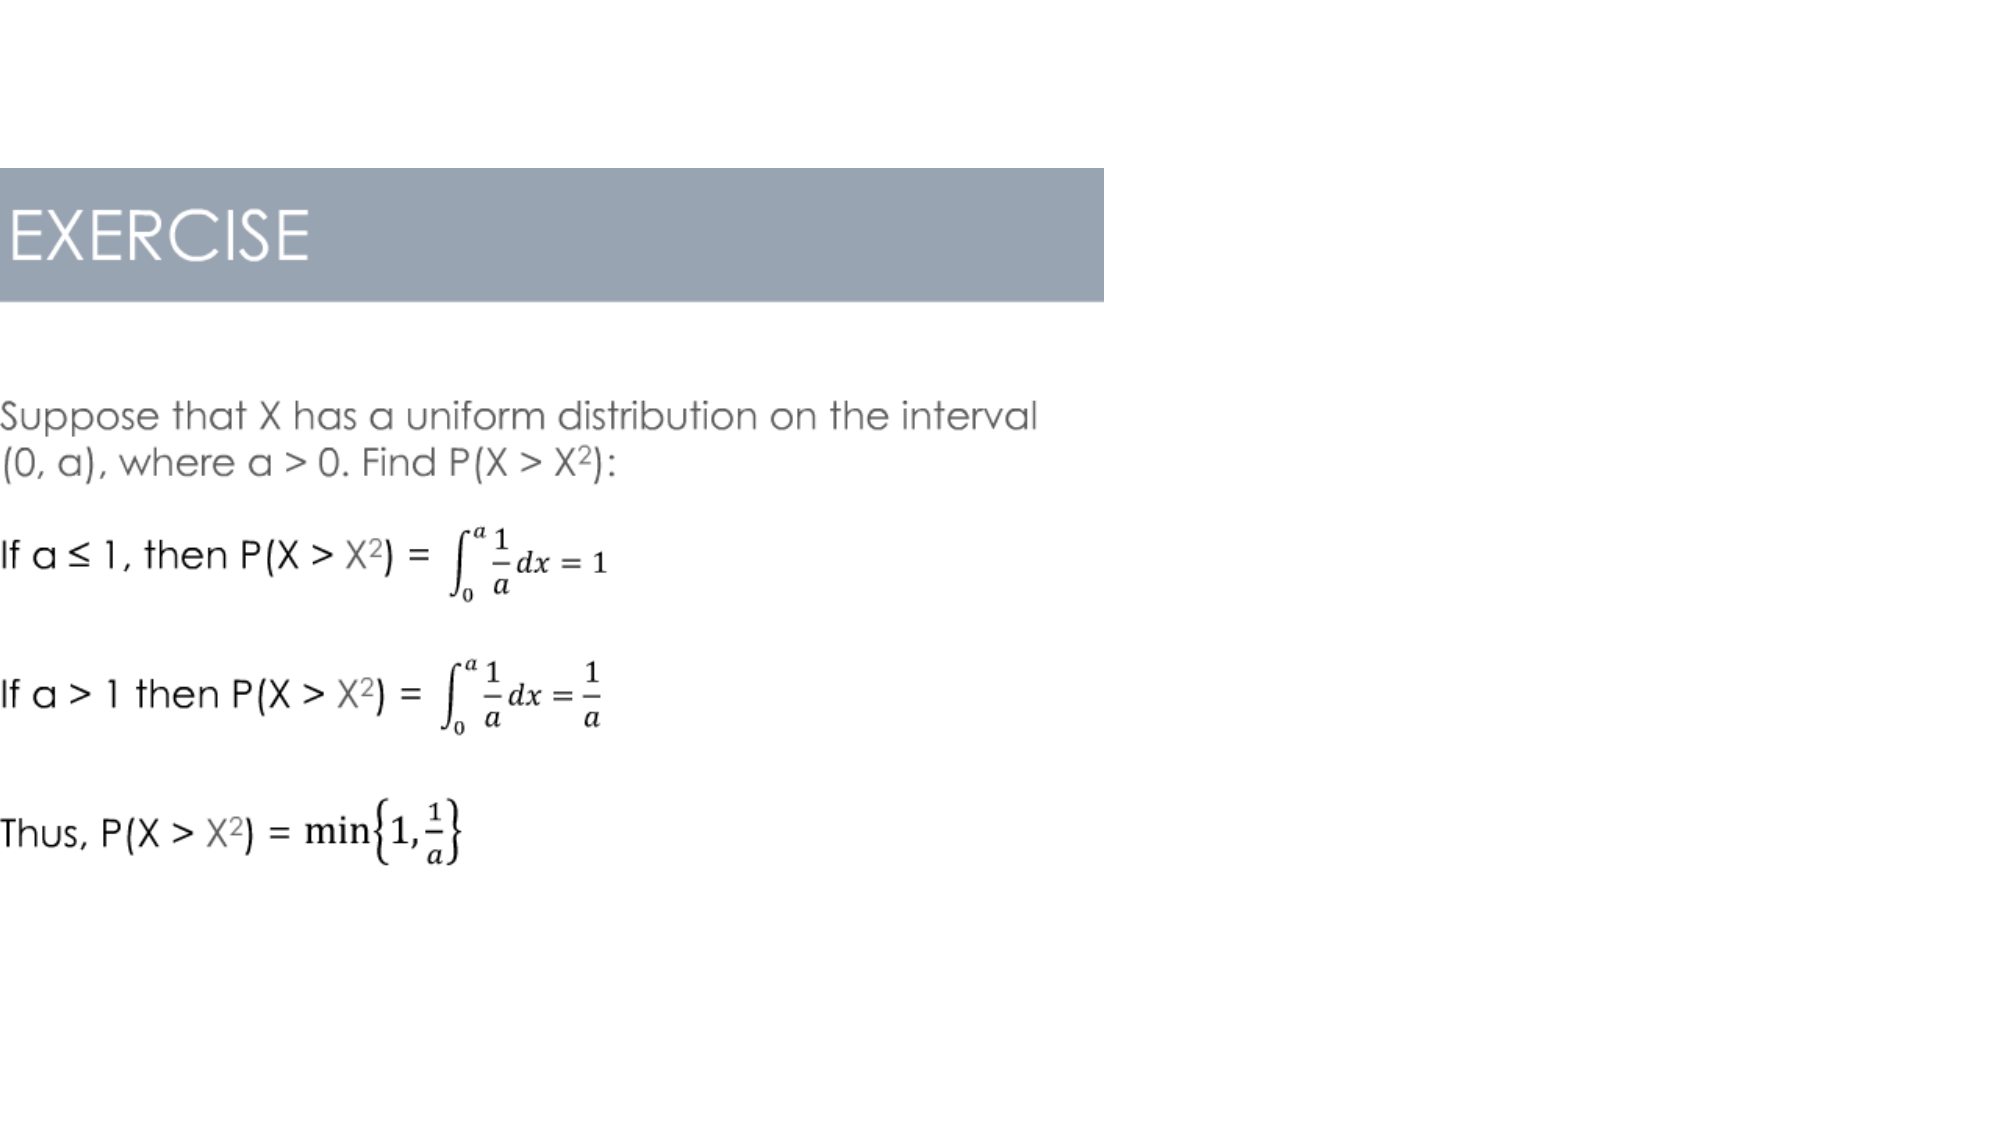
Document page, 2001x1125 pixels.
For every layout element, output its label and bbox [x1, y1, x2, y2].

picture [0, 168, 1104, 967]
